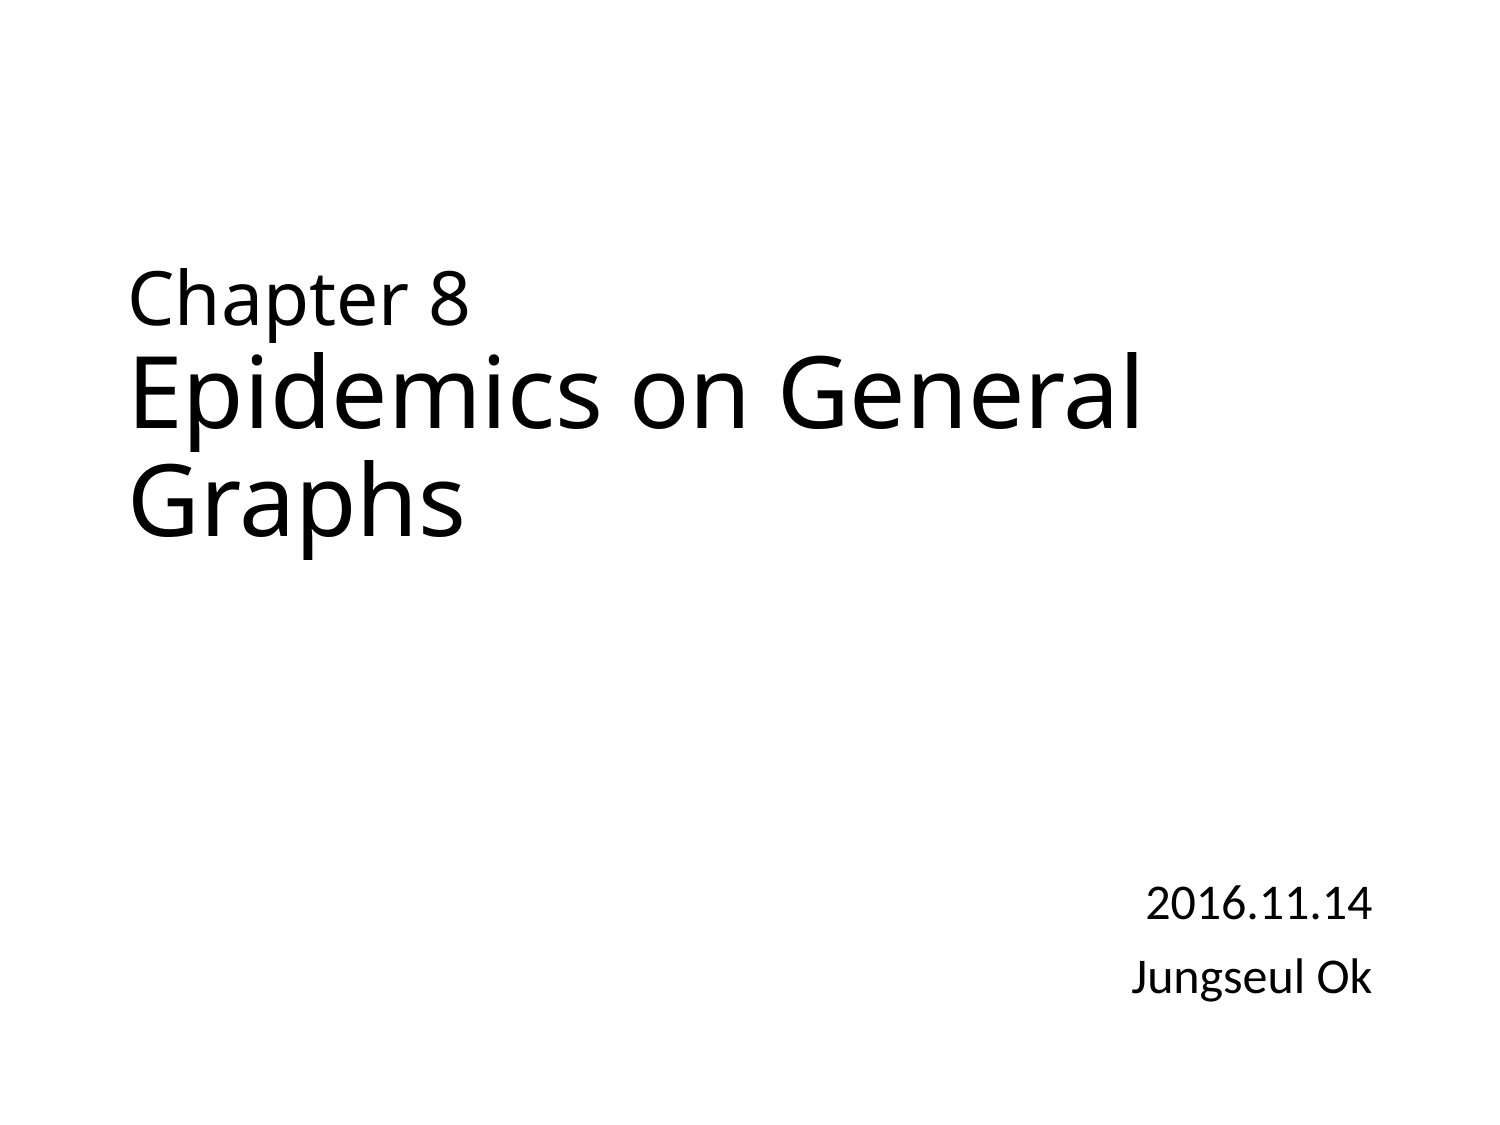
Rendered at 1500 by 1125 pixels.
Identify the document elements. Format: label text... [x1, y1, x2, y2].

title Chapter 8 Epidemics on General Graphs [112, 173, 1388, 566]
subtitle 2016.11.14 Jungseul Ok [112, 804, 1388, 1077]
